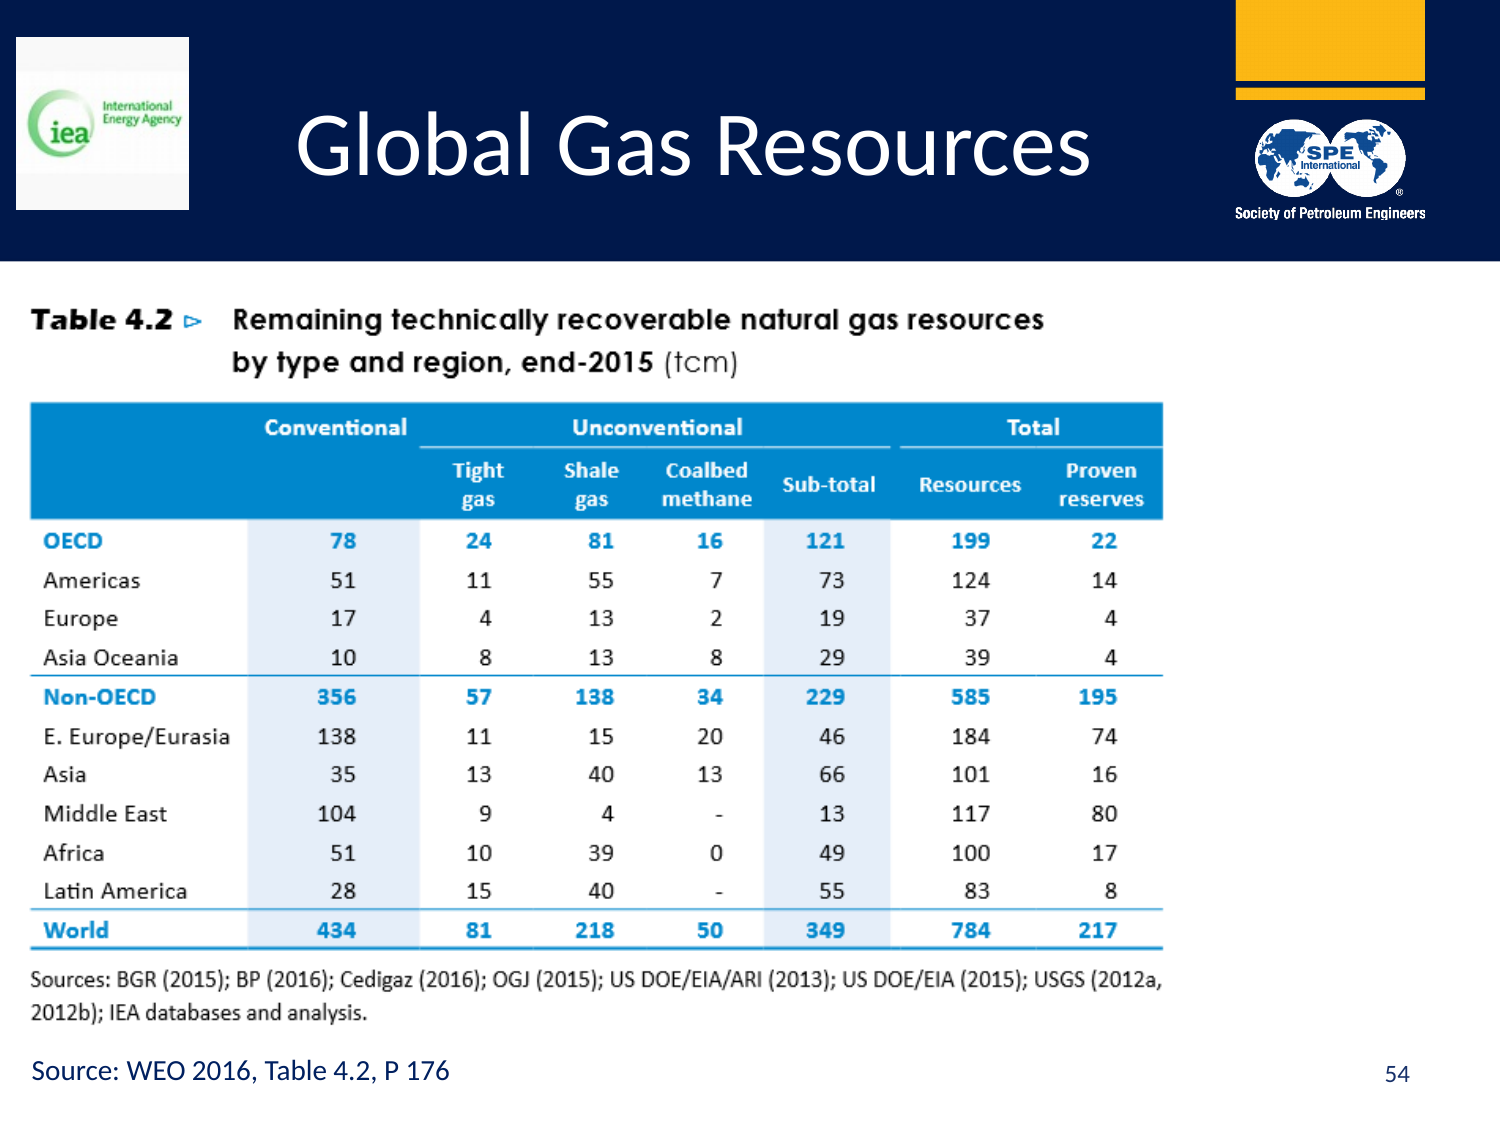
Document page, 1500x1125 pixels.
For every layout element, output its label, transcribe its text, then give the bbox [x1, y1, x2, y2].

title Global Gas Resources [188, 45, 1200, 233]
text_box Source: WEO 2016, Table 4.2, P 176 [16, 1044, 1258, 1094]
picture [16, 36, 189, 210]
picture [16, 293, 1194, 1045]
slide_number 54 [1074, 1042, 1425, 1103]
